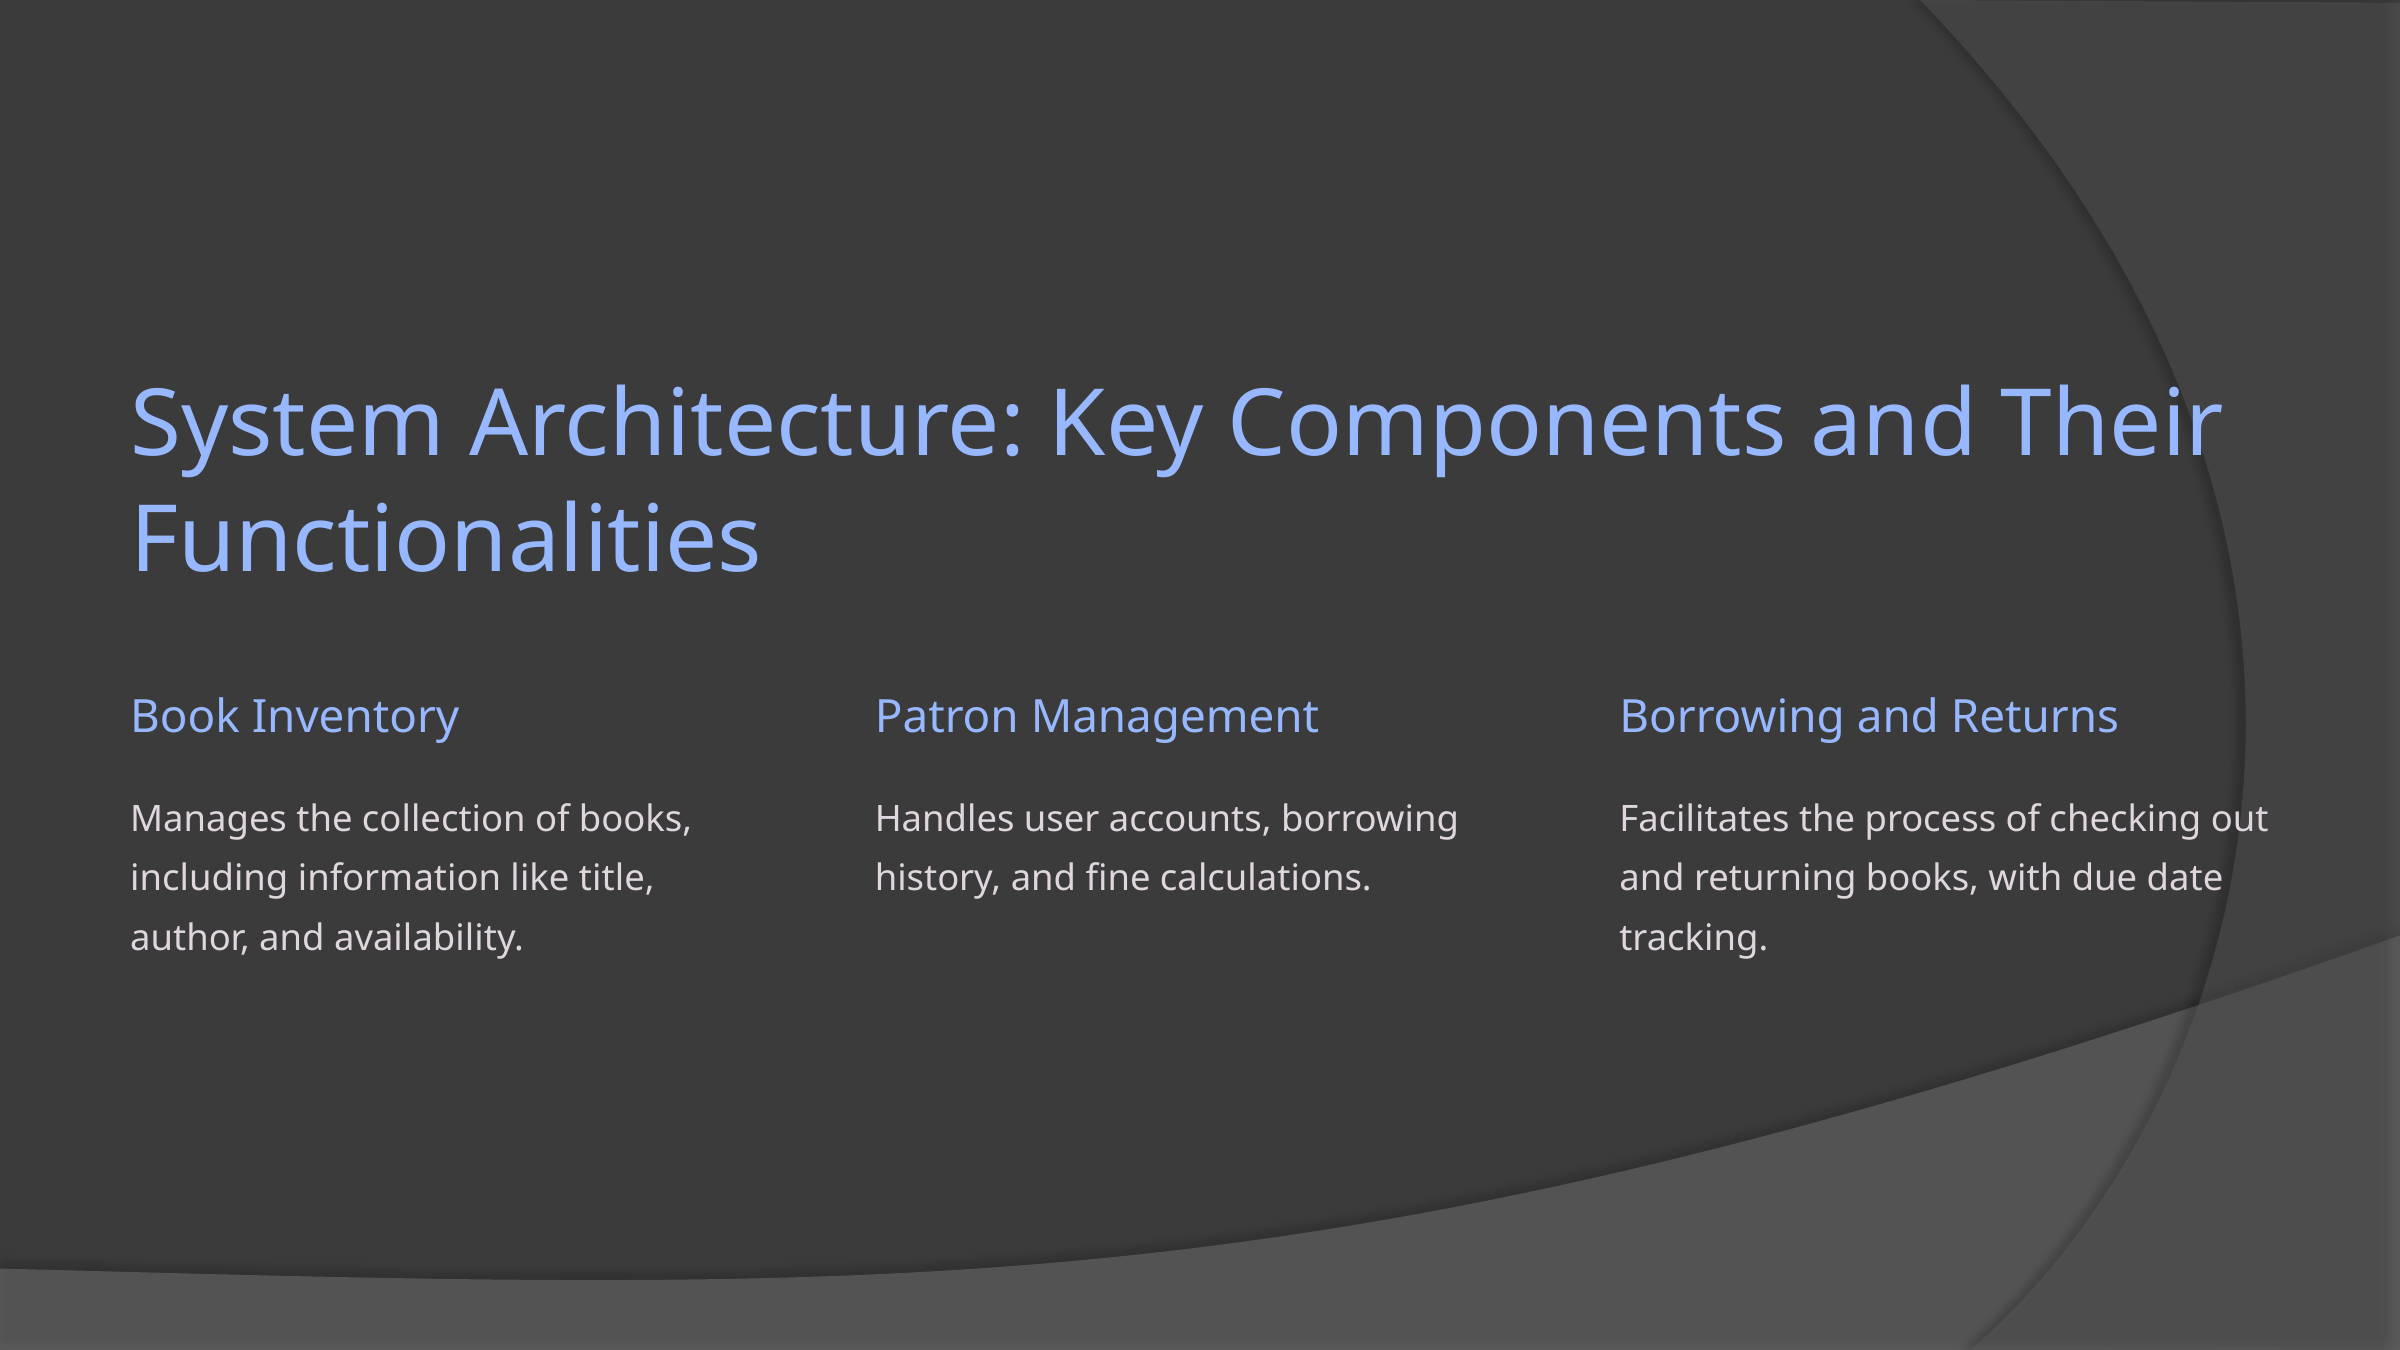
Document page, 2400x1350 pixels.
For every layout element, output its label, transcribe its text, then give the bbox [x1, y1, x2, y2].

text_box Borrowing and Returns [1619, 683, 2164, 743]
text_box System Architecture: Key Components and Their Functionalities [130, 358, 2270, 591]
text_box Handles user accounts, borrowing history, and fine calculations. [874, 779, 1528, 899]
text_box Facilitates the process of checking out and returning books, with due date tracking. [1619, 779, 2272, 958]
text_box Patron Management [874, 683, 1354, 743]
text_box Manages the collection of books, including information like title, author, and availability. [130, 779, 783, 958]
text_box Book Inventory [130, 683, 596, 743]
